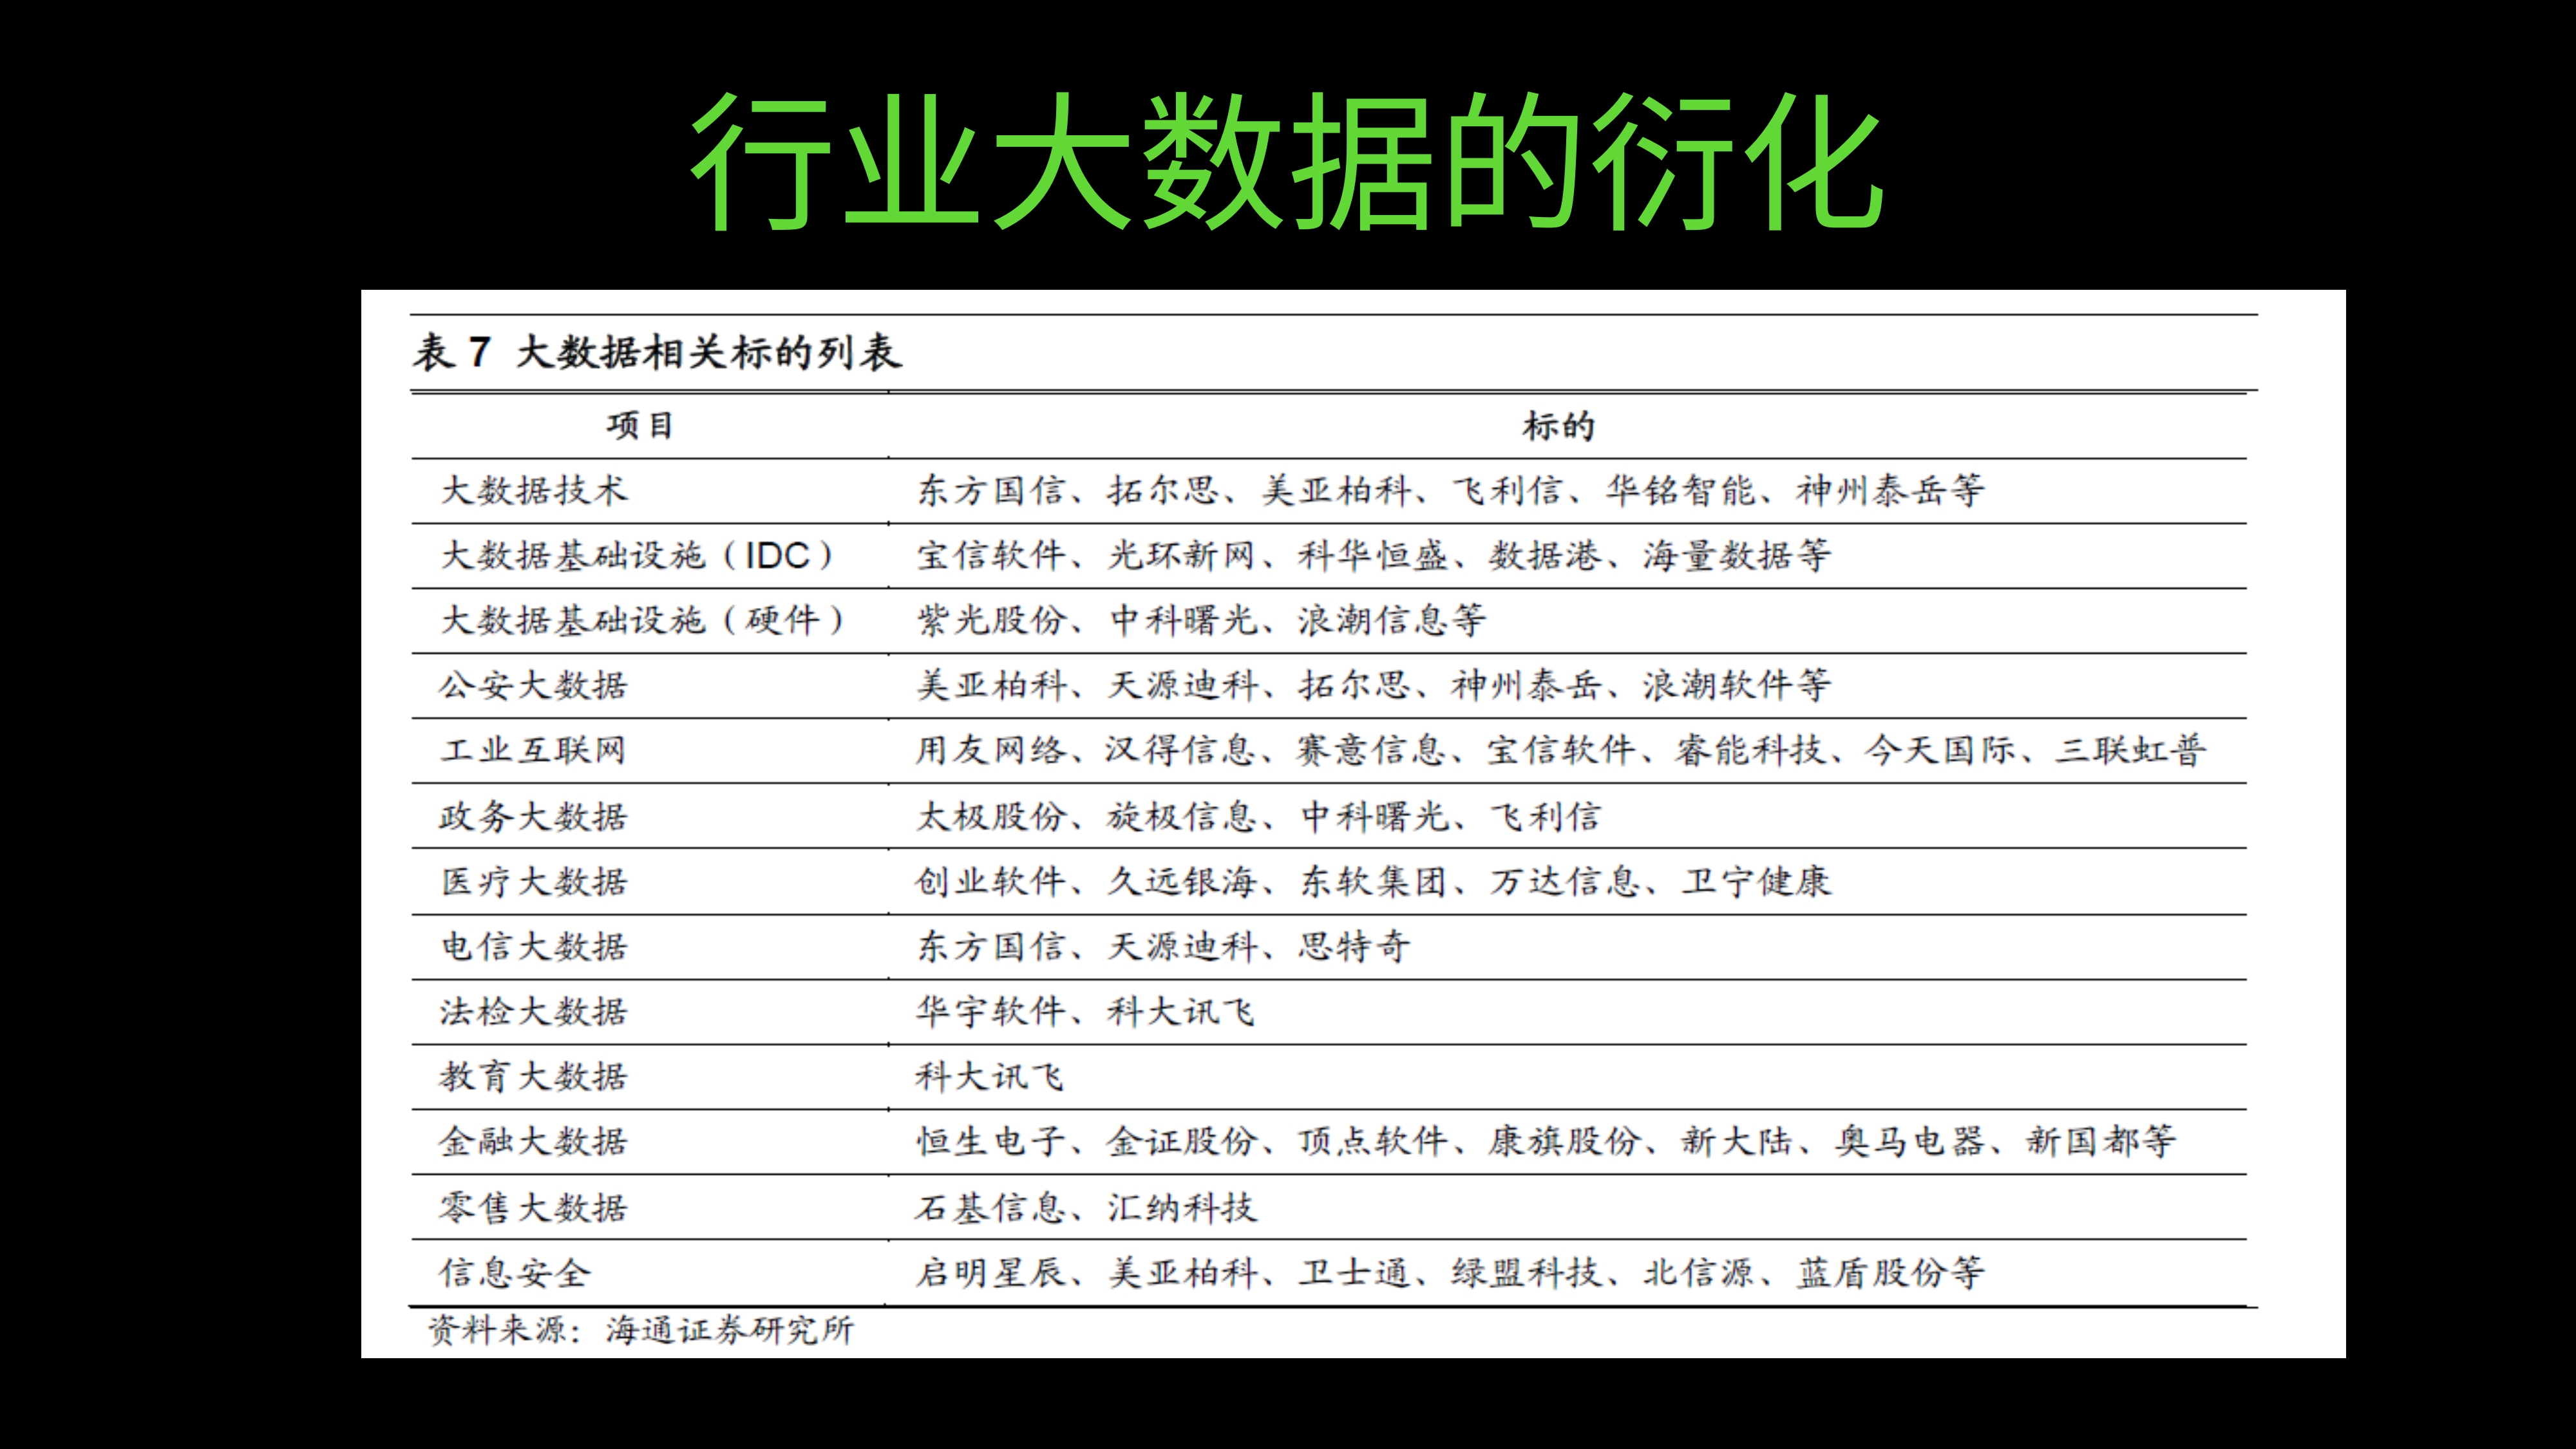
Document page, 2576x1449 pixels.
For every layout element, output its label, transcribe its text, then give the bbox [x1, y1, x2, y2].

picture [361, 289, 2346, 1358]
title 行业大数据的衍化 [178, 37, 2398, 279]
